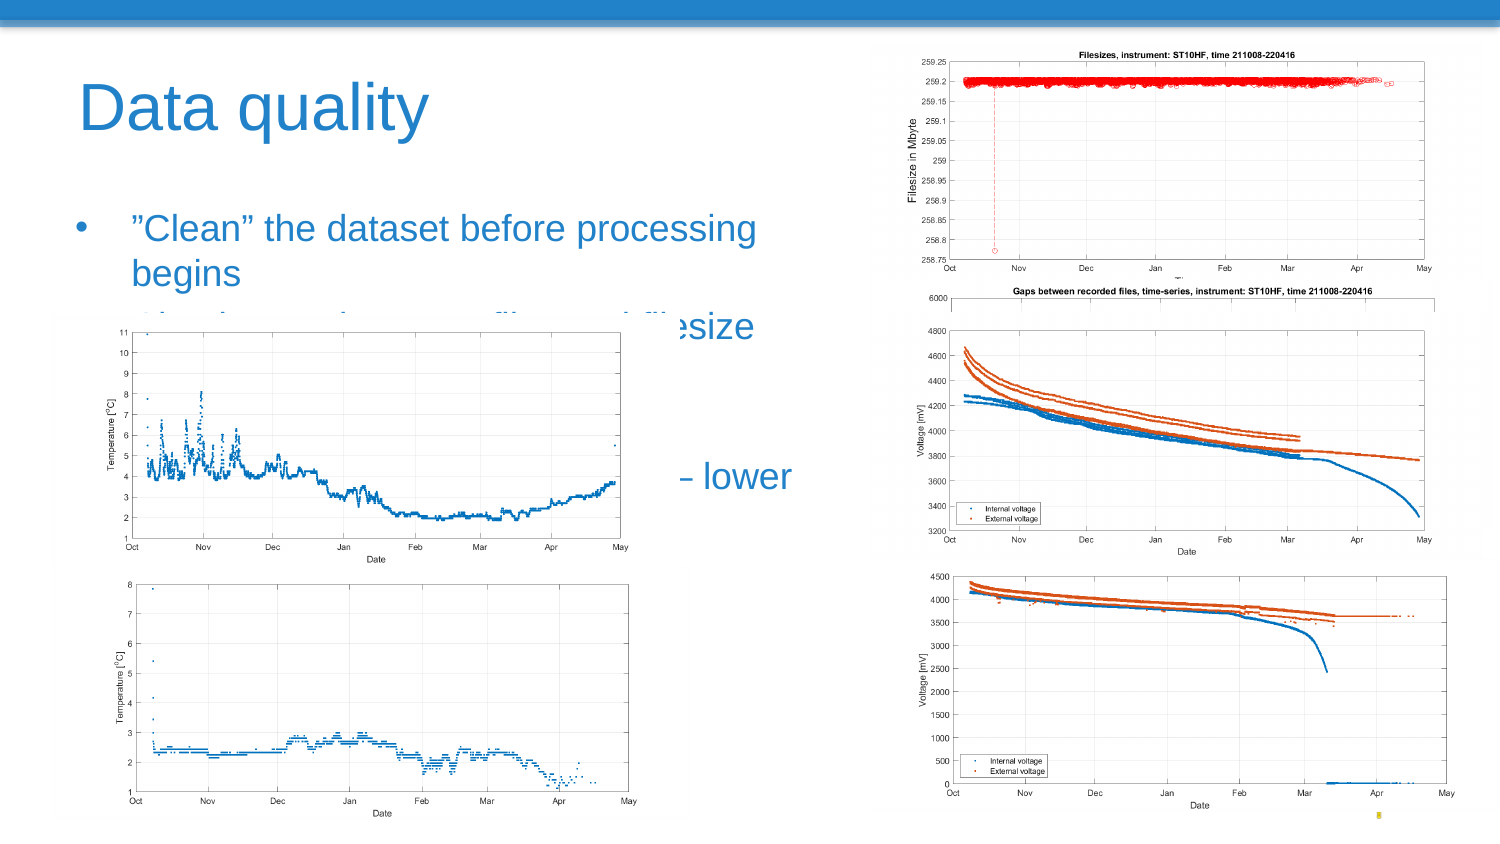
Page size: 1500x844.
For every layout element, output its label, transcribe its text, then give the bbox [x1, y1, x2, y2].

picture [50, 313, 689, 820]
picture [870, 42, 1500, 837]
title Data quality [63, 33, 1425, 175]
list ”Clean” the dataset before processing begins Check gaps between files and filesize (originates from BIAS) Check voltage (if available) Check temperature (if available) – lower temperature affects battery life [75, 196, 849, 735]
